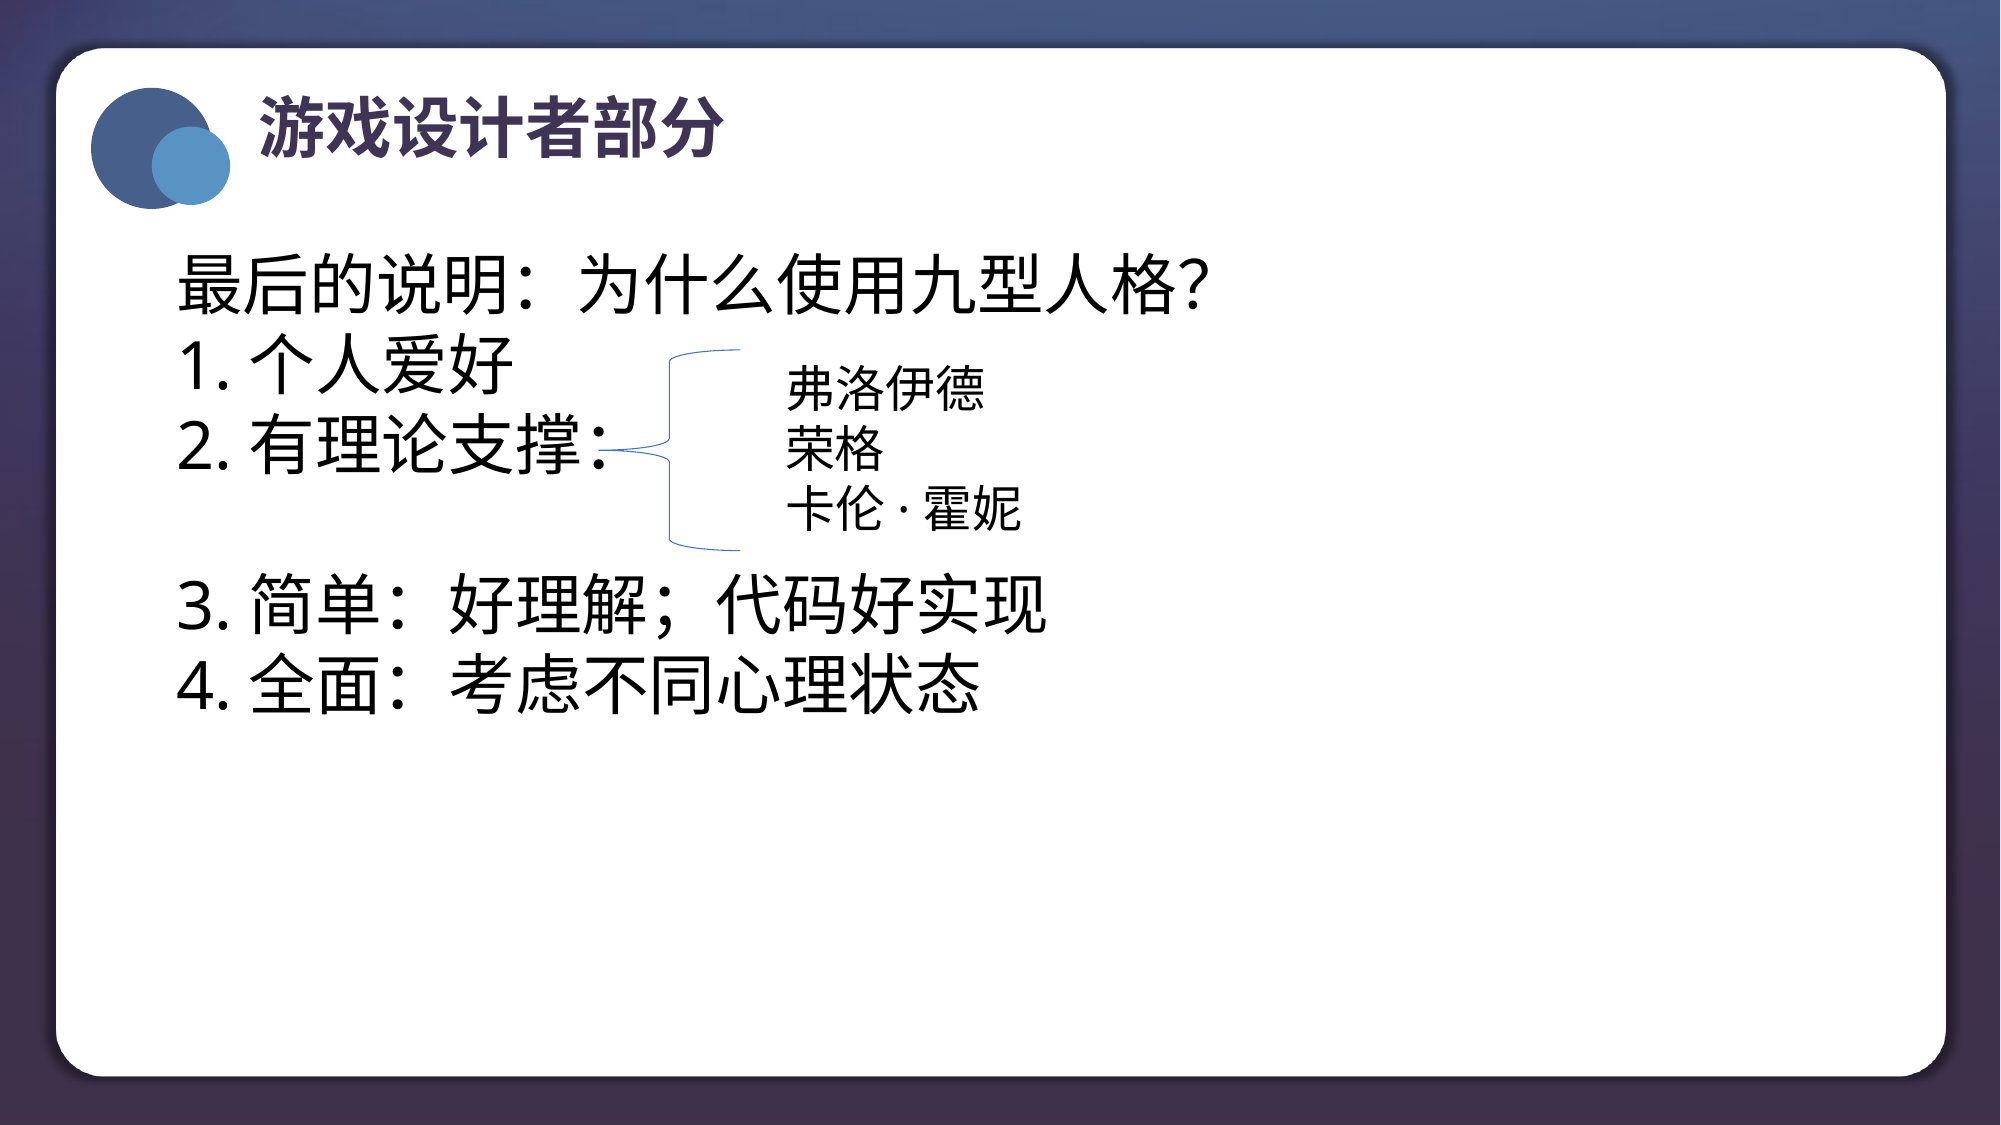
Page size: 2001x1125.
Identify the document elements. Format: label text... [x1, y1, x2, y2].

text_box 最后的说明：为什么使用九型人格？ 1.个人爱好 2.有理论支撑： 3.简单：好理解；代码好实现 4.全面：考虑不同心理状态 [161, 235, 1945, 730]
text_box 弗洛伊德 荣格 卡伦·霍妮 [770, 349, 1392, 545]
text_box [598, 349, 741, 552]
picture [0, 0, 2001, 1125]
text_box 游戏设计者部分 [244, 78, 850, 173]
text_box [91, 87, 231, 209]
